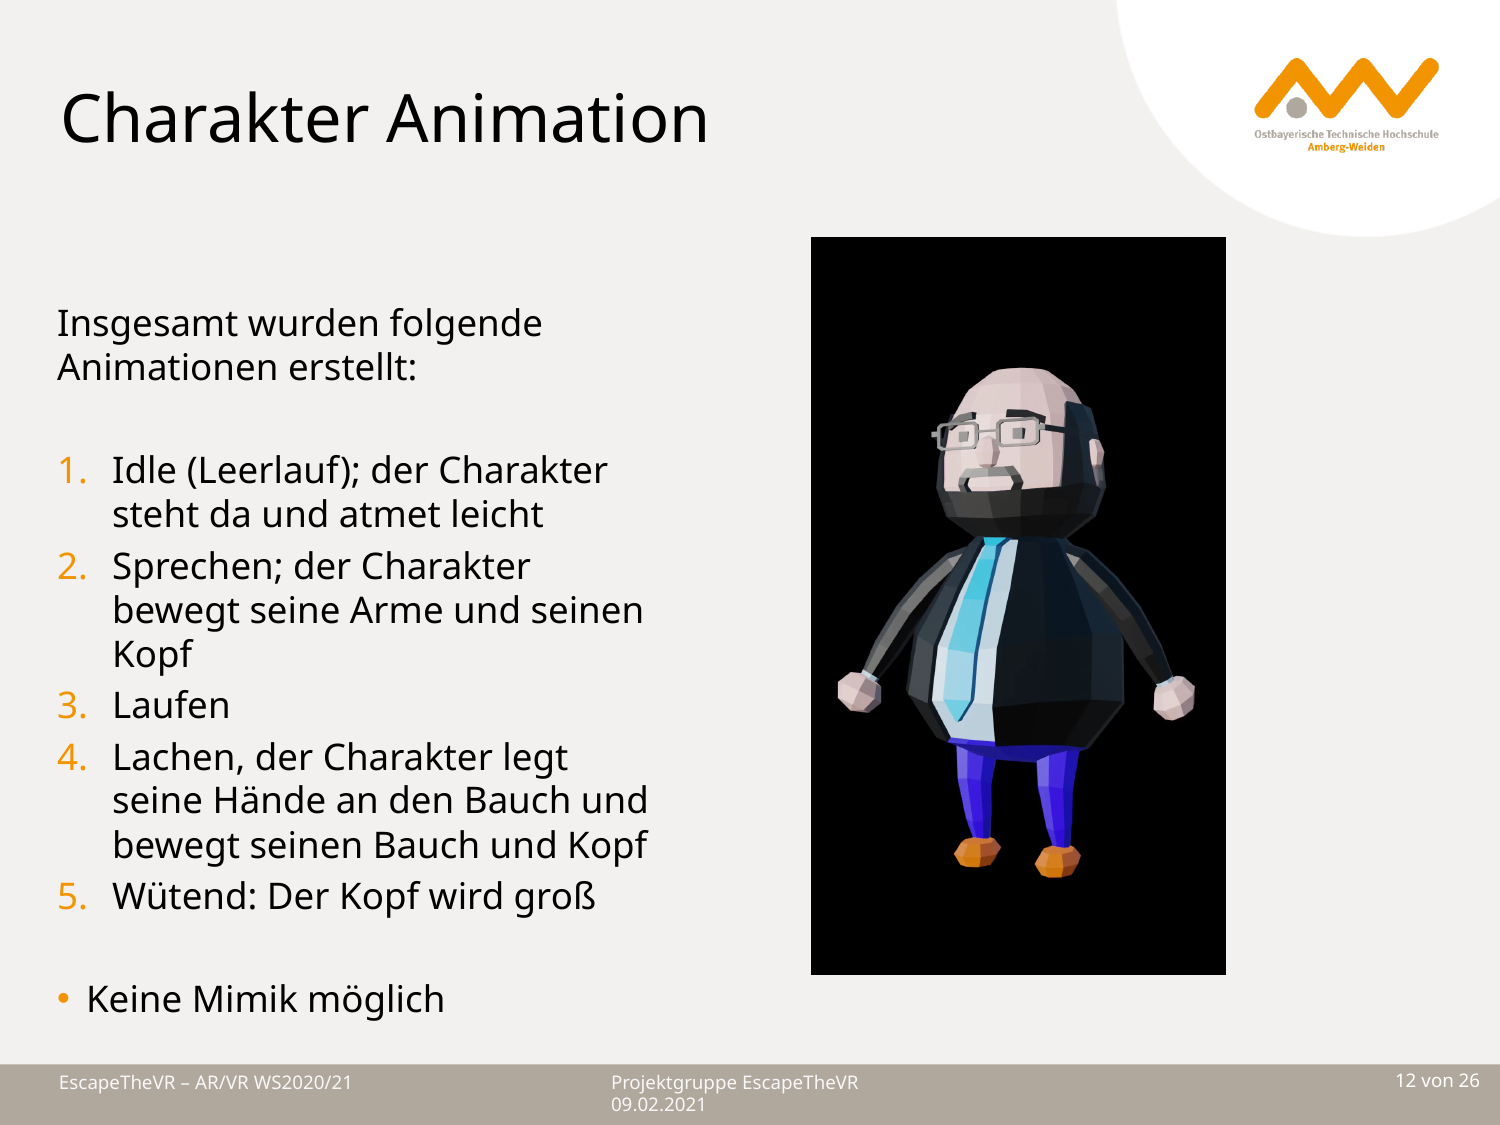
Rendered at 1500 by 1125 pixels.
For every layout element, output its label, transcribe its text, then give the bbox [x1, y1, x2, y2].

picture [1113, 0, 1500, 242]
title Charakter Animation [44, 68, 1019, 290]
list Insgesamt wurden folgende Animationen erstellt: Idle (Leerlauf); der Charakter steht da und atmet leicht Sprechen; der Charakter bewegt seine Arme und seinen Kopf Laufen Lachen, der Charakter legt seine Hände an den Bauch und bewegt seinen Bauch und Kopf Wütend: Der Kopf wird groß Keine Mimik möglich [41, 292, 680, 1031]
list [810, 236, 1227, 976]
